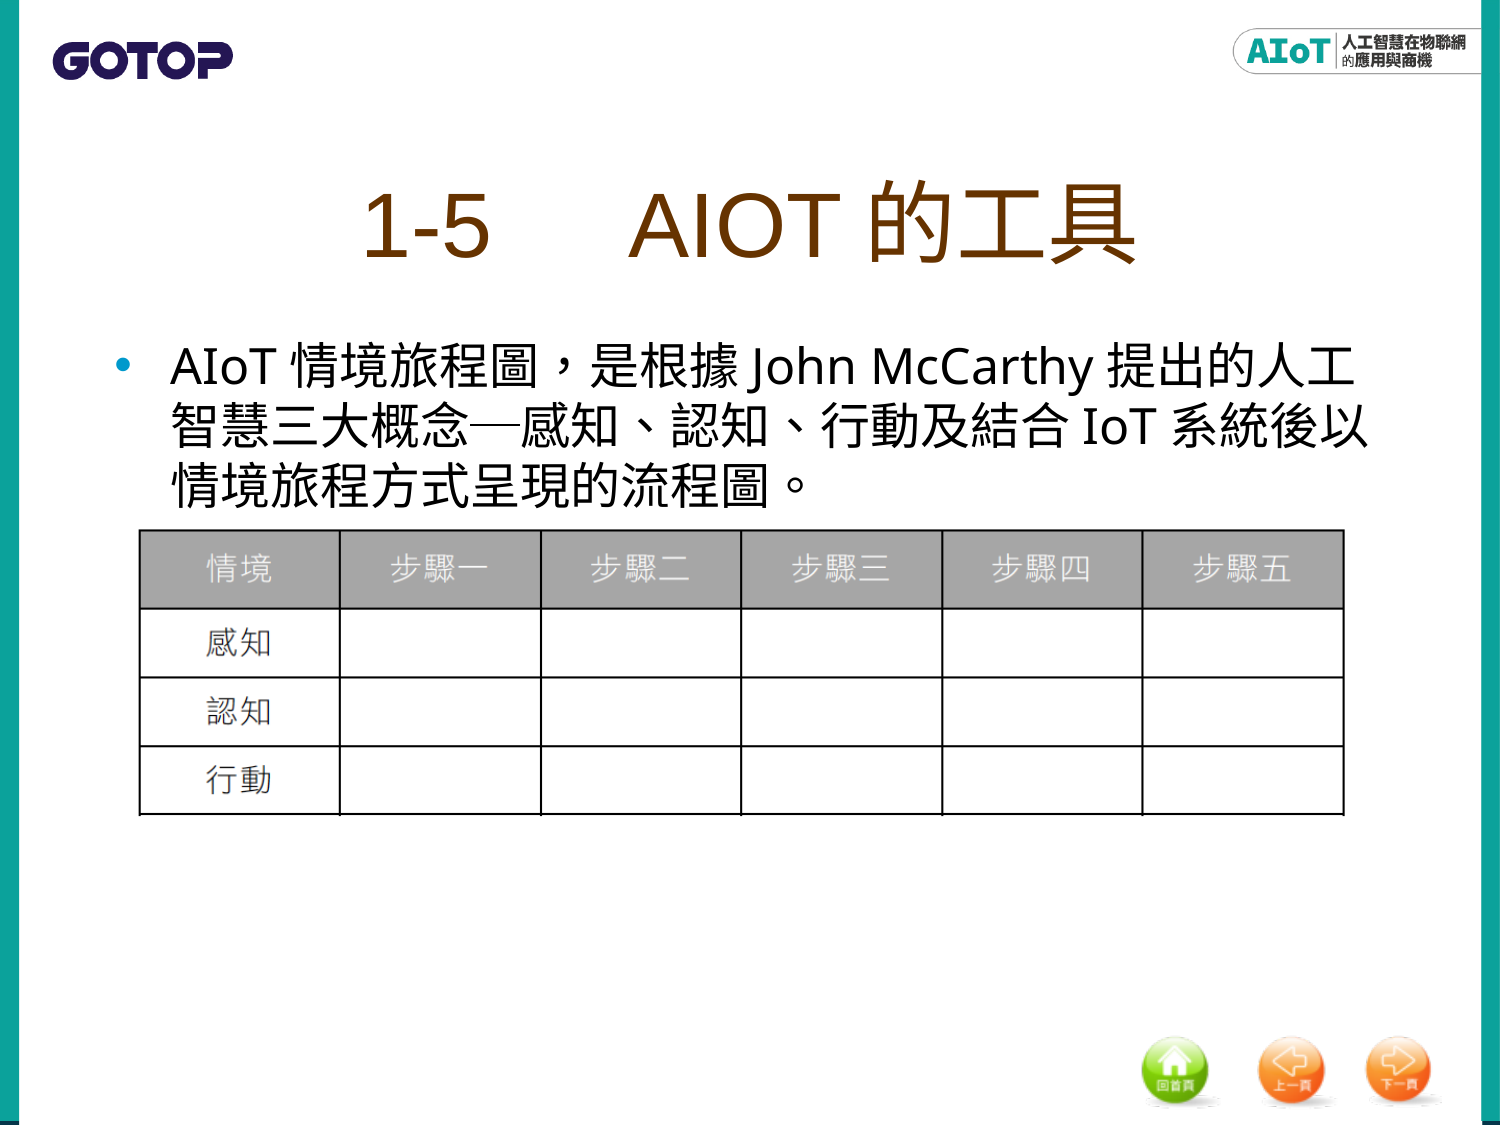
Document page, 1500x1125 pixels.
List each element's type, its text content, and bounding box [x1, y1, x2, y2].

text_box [1136, 1029, 1442, 1113]
picture [0, 0, 1500, 114]
picture [0, 327, 1500, 1125]
text_box AIoT情境旅程圖，是根據John McCarthy提出的人工智慧三大概念─感知、認知、行動及結合IoT系統後以情境旅程方式呈現的流程圖。 [99, 326, 1401, 822]
title 1-5 AIoT的工具 [0, 114, 1500, 327]
